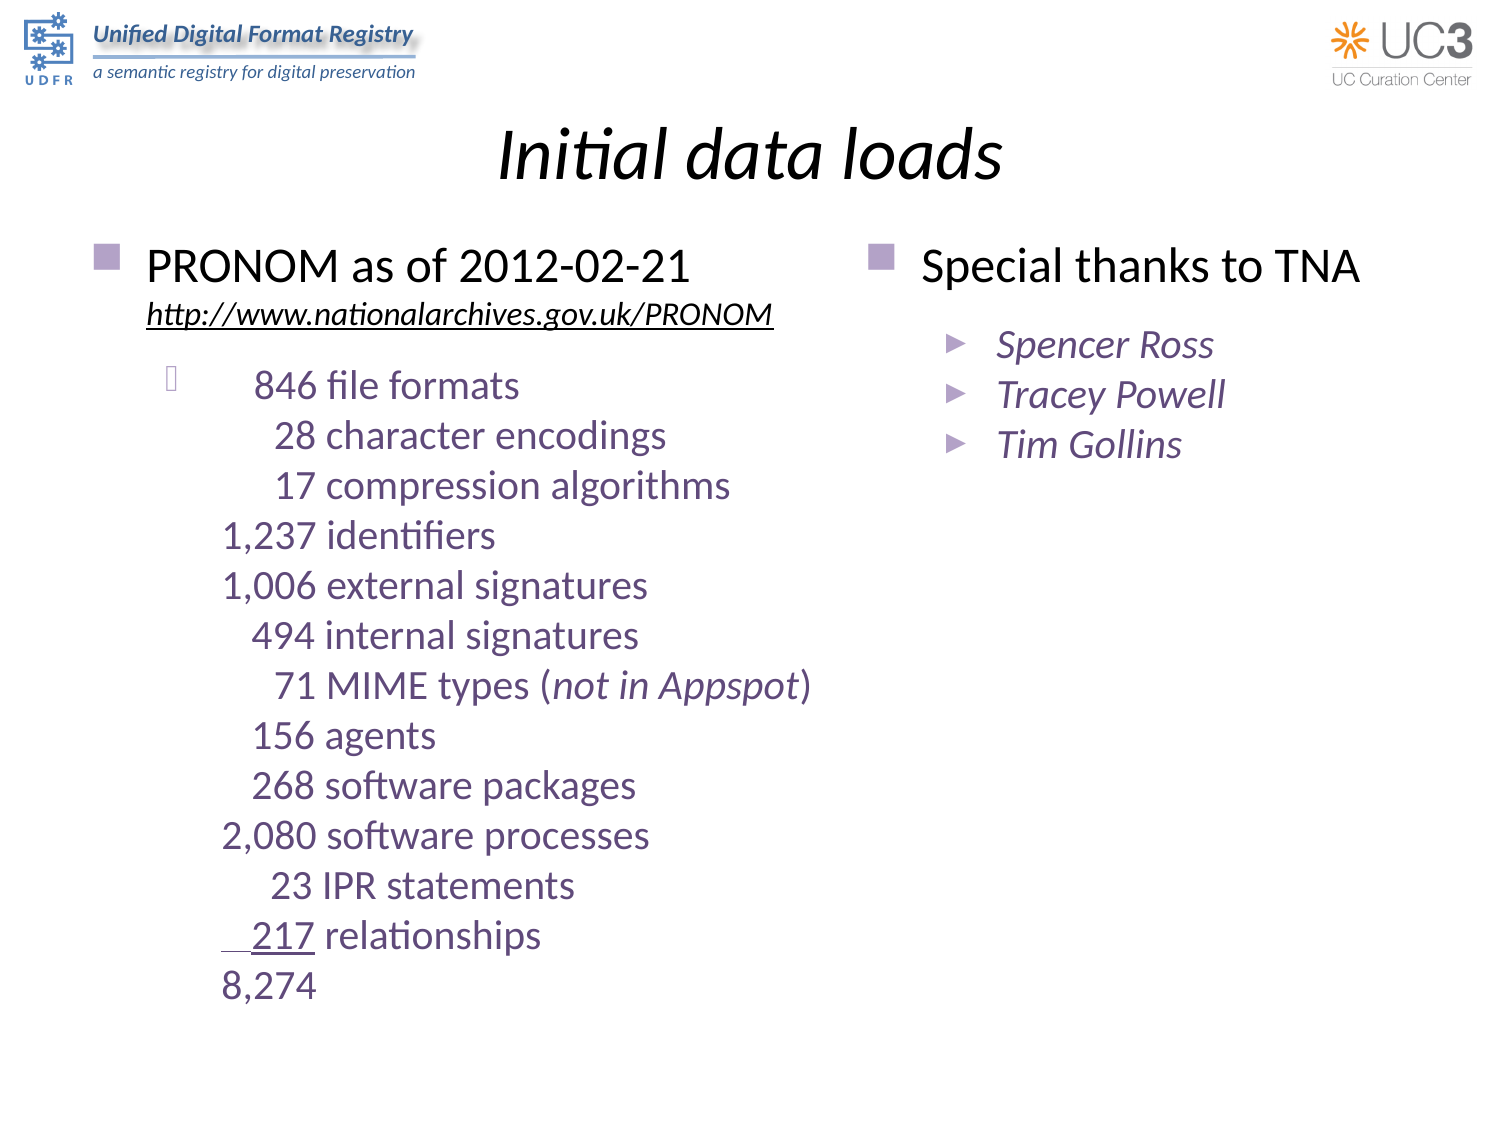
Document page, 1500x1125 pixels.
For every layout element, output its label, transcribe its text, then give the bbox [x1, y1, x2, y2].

list PRONOM as of 2012-02-21 http://www.nationalarchives.gov.uk/PRONOM 846 file formats 28 character encodings 17 compression algorithms 1,237 identifiers 1,006 external signatures 494 internal signatures 71 MIME types (not in Appspot) 156 agents 268 software packages 2,080 software processes 23 IPR statements 217 relationships 8,274 [75, 224, 1425, 1088]
picture [24, 12, 132, 88]
title Initial data loads [75, 87, 1425, 213]
text_box Special thanks to TNA Spencer Ross Tracey Powell Tim Gollins [849, 224, 1438, 475]
picture [1325, 16, 1477, 90]
